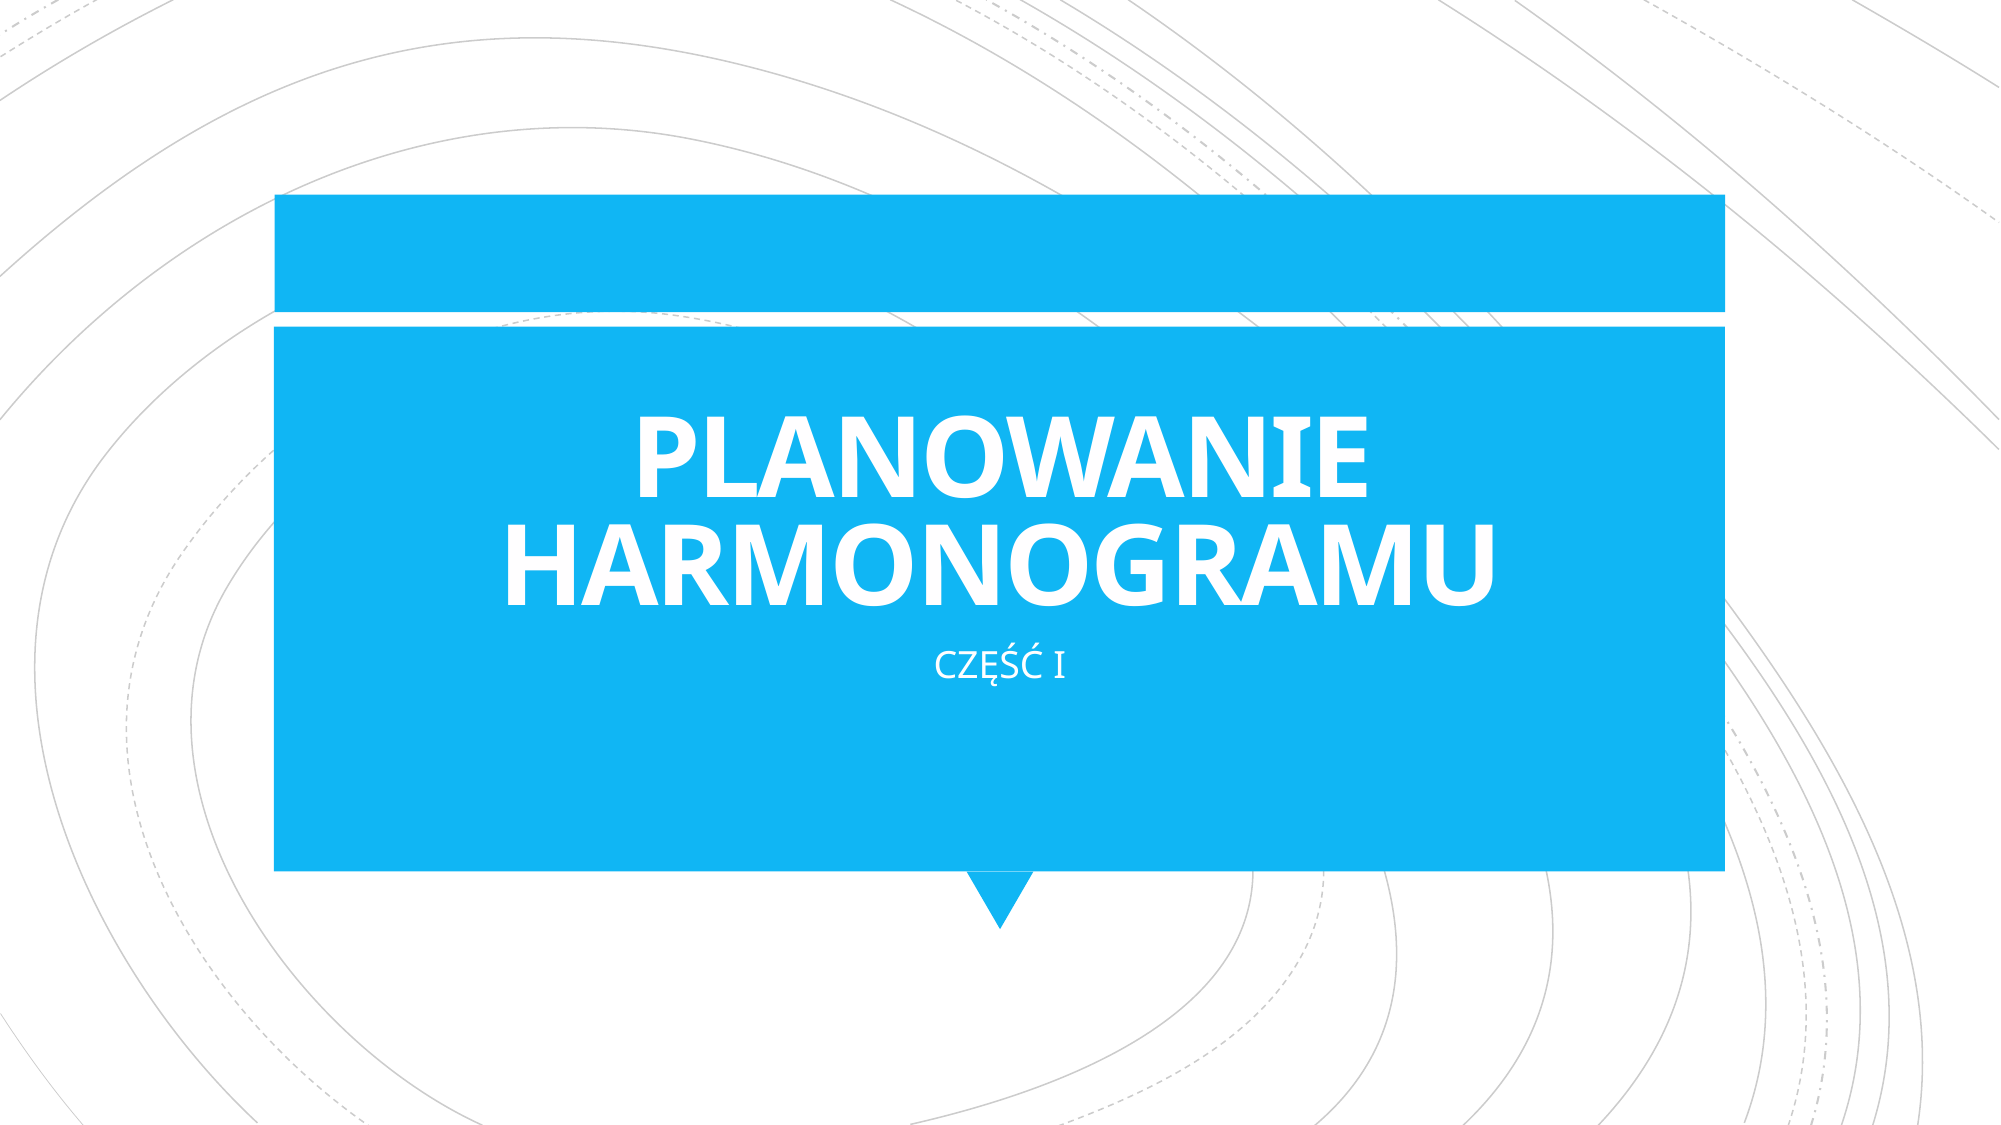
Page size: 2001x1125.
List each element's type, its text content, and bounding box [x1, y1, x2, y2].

title PLANOWANIE HARMONOGRAMU [288, 340, 1713, 628]
subtitle CZĘŚĆ I [288, 640, 1712, 858]
